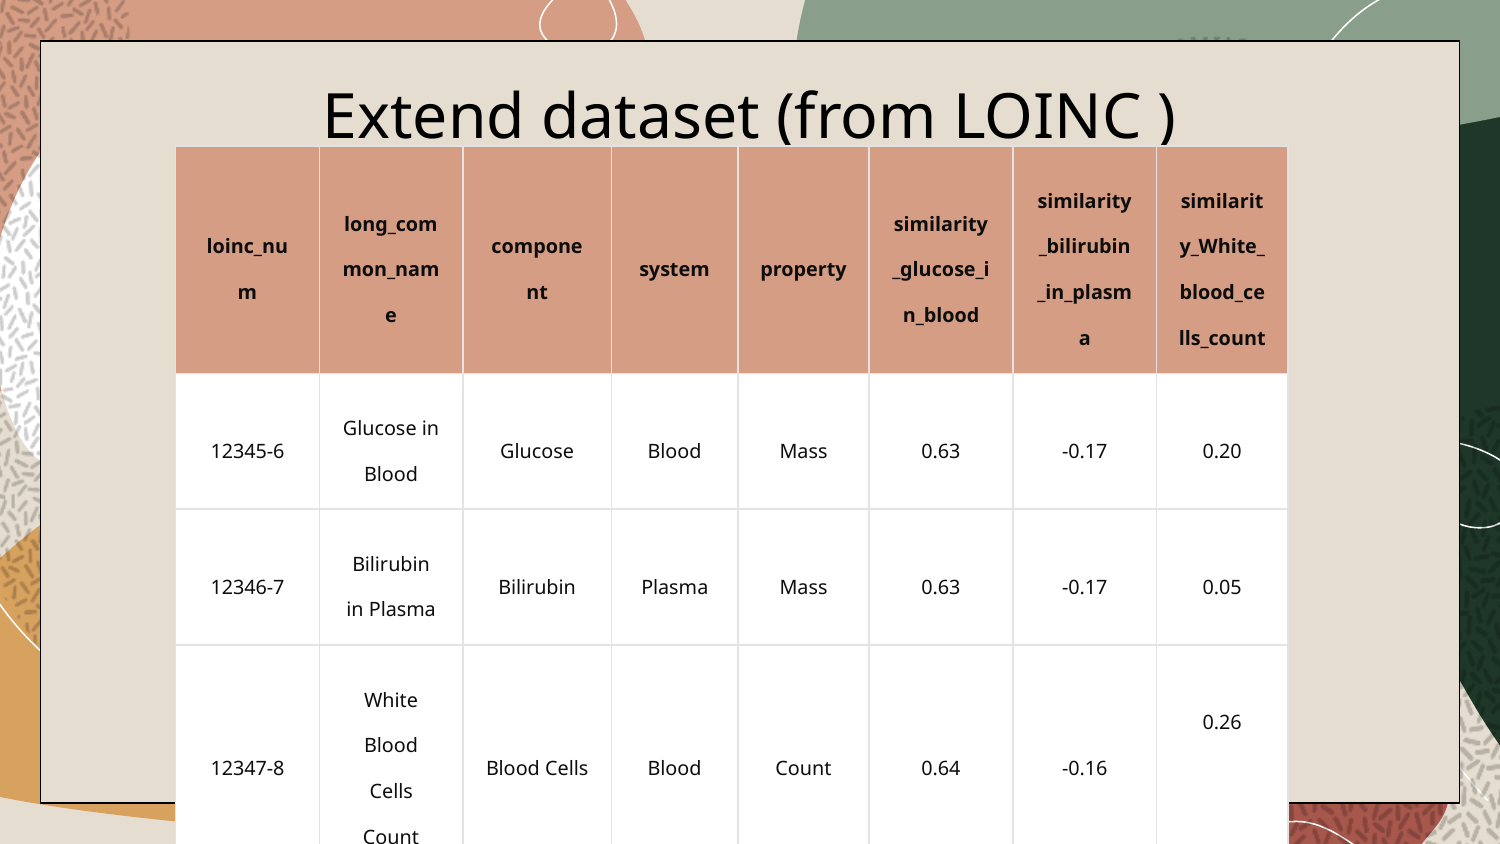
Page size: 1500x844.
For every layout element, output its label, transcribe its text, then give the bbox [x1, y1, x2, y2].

table_cell 12345-6 [176, 374, 319, 508]
table_header system [612, 147, 737, 373]
table_header component [464, 147, 611, 373]
table_cell Plasma [612, 510, 737, 644]
table_cell Blood Cells [464, 646, 611, 844]
table_cell Glucose [464, 374, 611, 508]
table_cell Mass [739, 374, 868, 508]
table_header similarity_White_blood_cells_count [1157, 147, 1287, 373]
table_header long_common_name [320, 147, 462, 373]
table_cell 0.20 [1157, 374, 1287, 508]
table_cell -0.17 [1014, 374, 1156, 508]
table_header similarity_glucose_in_blood [870, 147, 1012, 373]
table_cell 0.05 [1157, 510, 1287, 644]
table_cell 12347-8 [176, 646, 319, 844]
table_cell 0.63 [870, 510, 1012, 644]
table_cell -0.16 [1014, 646, 1156, 844]
table_cell Glucose in Blood [320, 374, 462, 508]
table_cell Count [739, 646, 868, 844]
table_cell Bilirubin [464, 510, 611, 644]
table_cell Blood [612, 374, 737, 508]
table_cell 0.63 [870, 374, 1012, 508]
table_cell Blood [612, 646, 737, 844]
title Extend dataset (from LOINC ) [118, 60, 1382, 147]
table_cell Bilirubin in Plasma [320, 510, 462, 644]
table_header property [739, 147, 868, 373]
table_cell 12346-7 [176, 510, 319, 644]
table_cell Mass [739, 510, 868, 644]
table_cell 0.64 [870, 646, 1012, 844]
table_cell 0.26 [1157, 646, 1287, 844]
table_header similarity_bilirubin_in_plasma [1014, 147, 1156, 373]
table_header loinc_num [176, 147, 319, 373]
table_cell White Blood Cells Count [320, 646, 462, 844]
table_cell -0.17 [1014, 510, 1156, 644]
